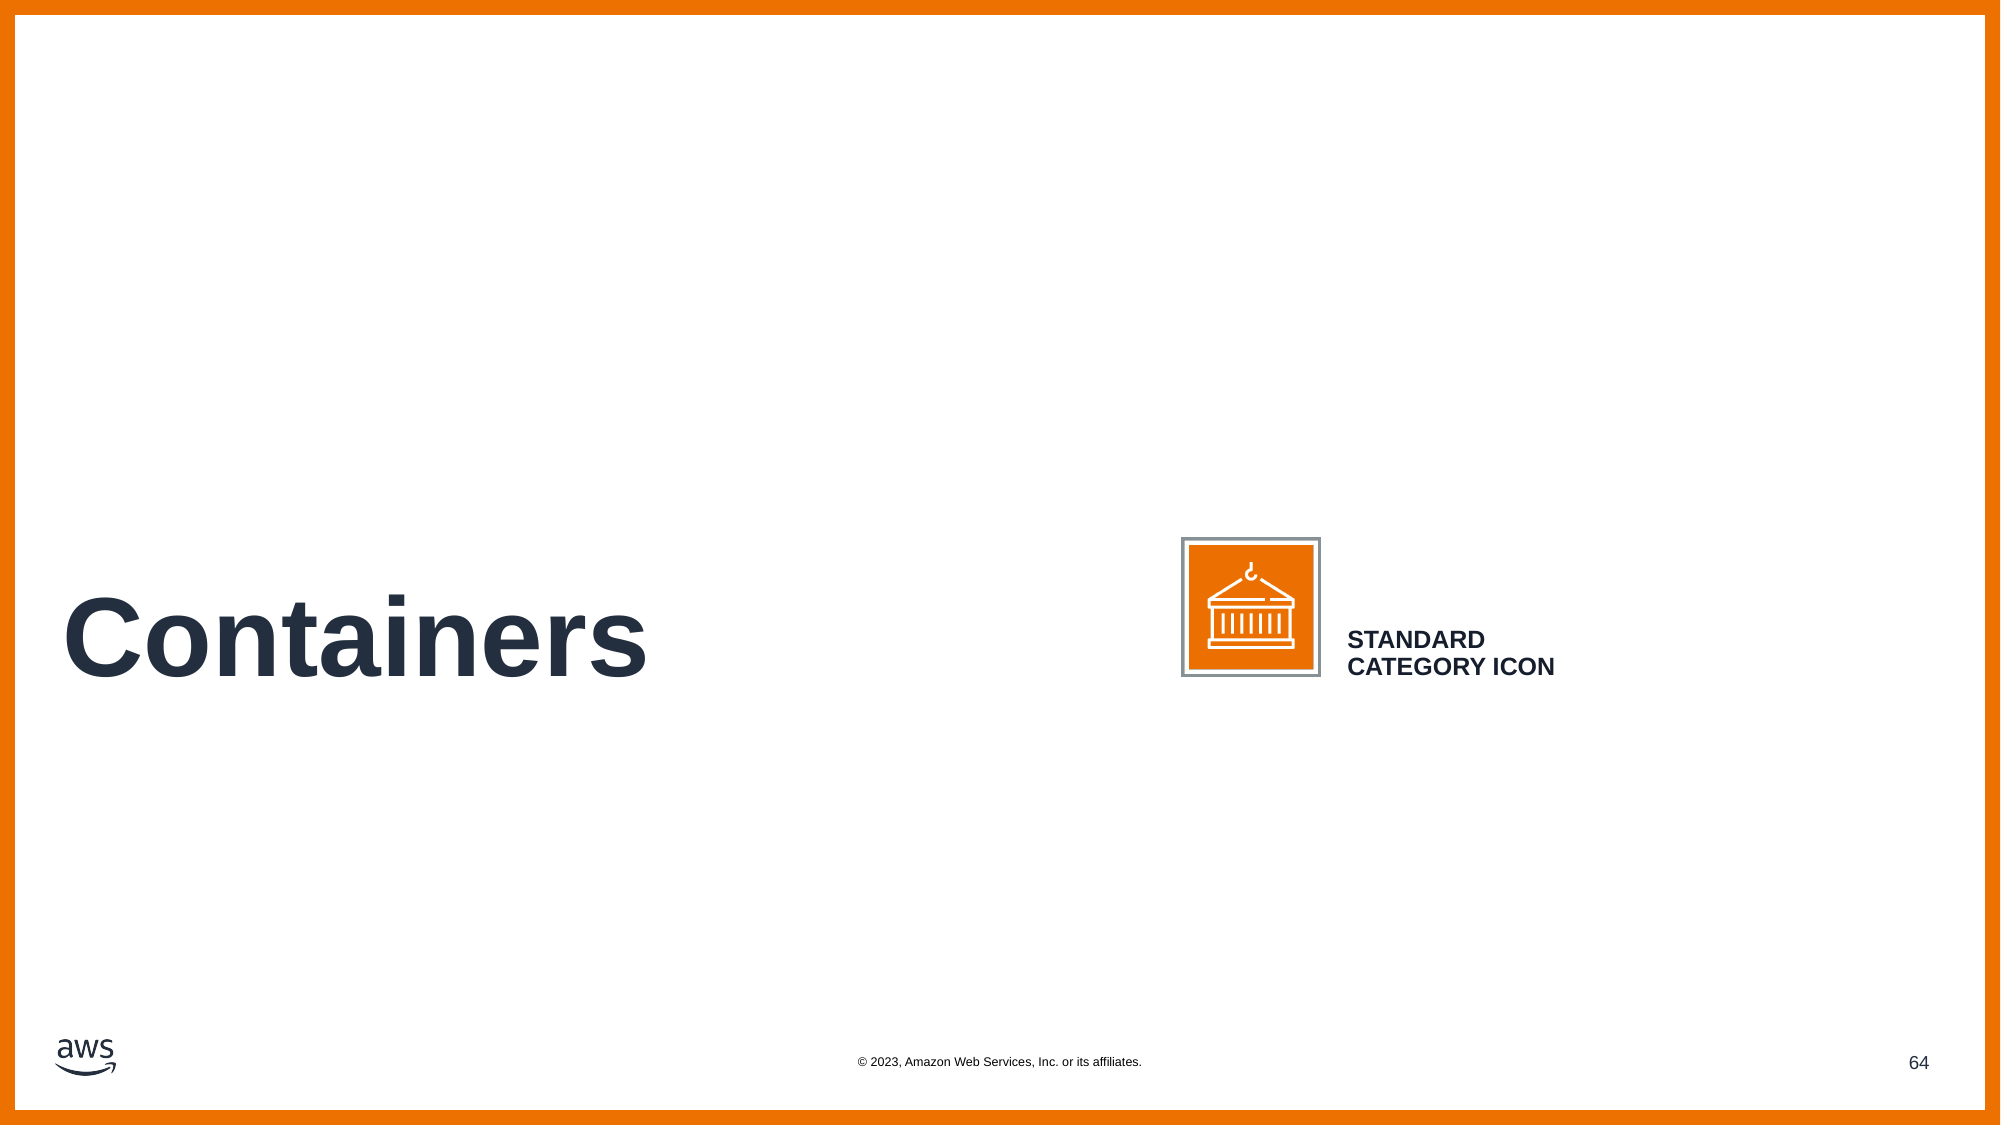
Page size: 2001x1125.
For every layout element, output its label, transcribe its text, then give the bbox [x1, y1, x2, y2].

slide_number 64 [1494, 1031, 1945, 1092]
title Containers [47, 339, 1393, 709]
picture [55, 1039, 116, 1076]
picture [1181, 537, 1321, 677]
footer © 2023, Amazon Web Services, Inc. or its affiliates. [662, 1031, 1338, 1092]
text_box STANDARD CATEGORY ICON [1332, 541, 1780, 689]
